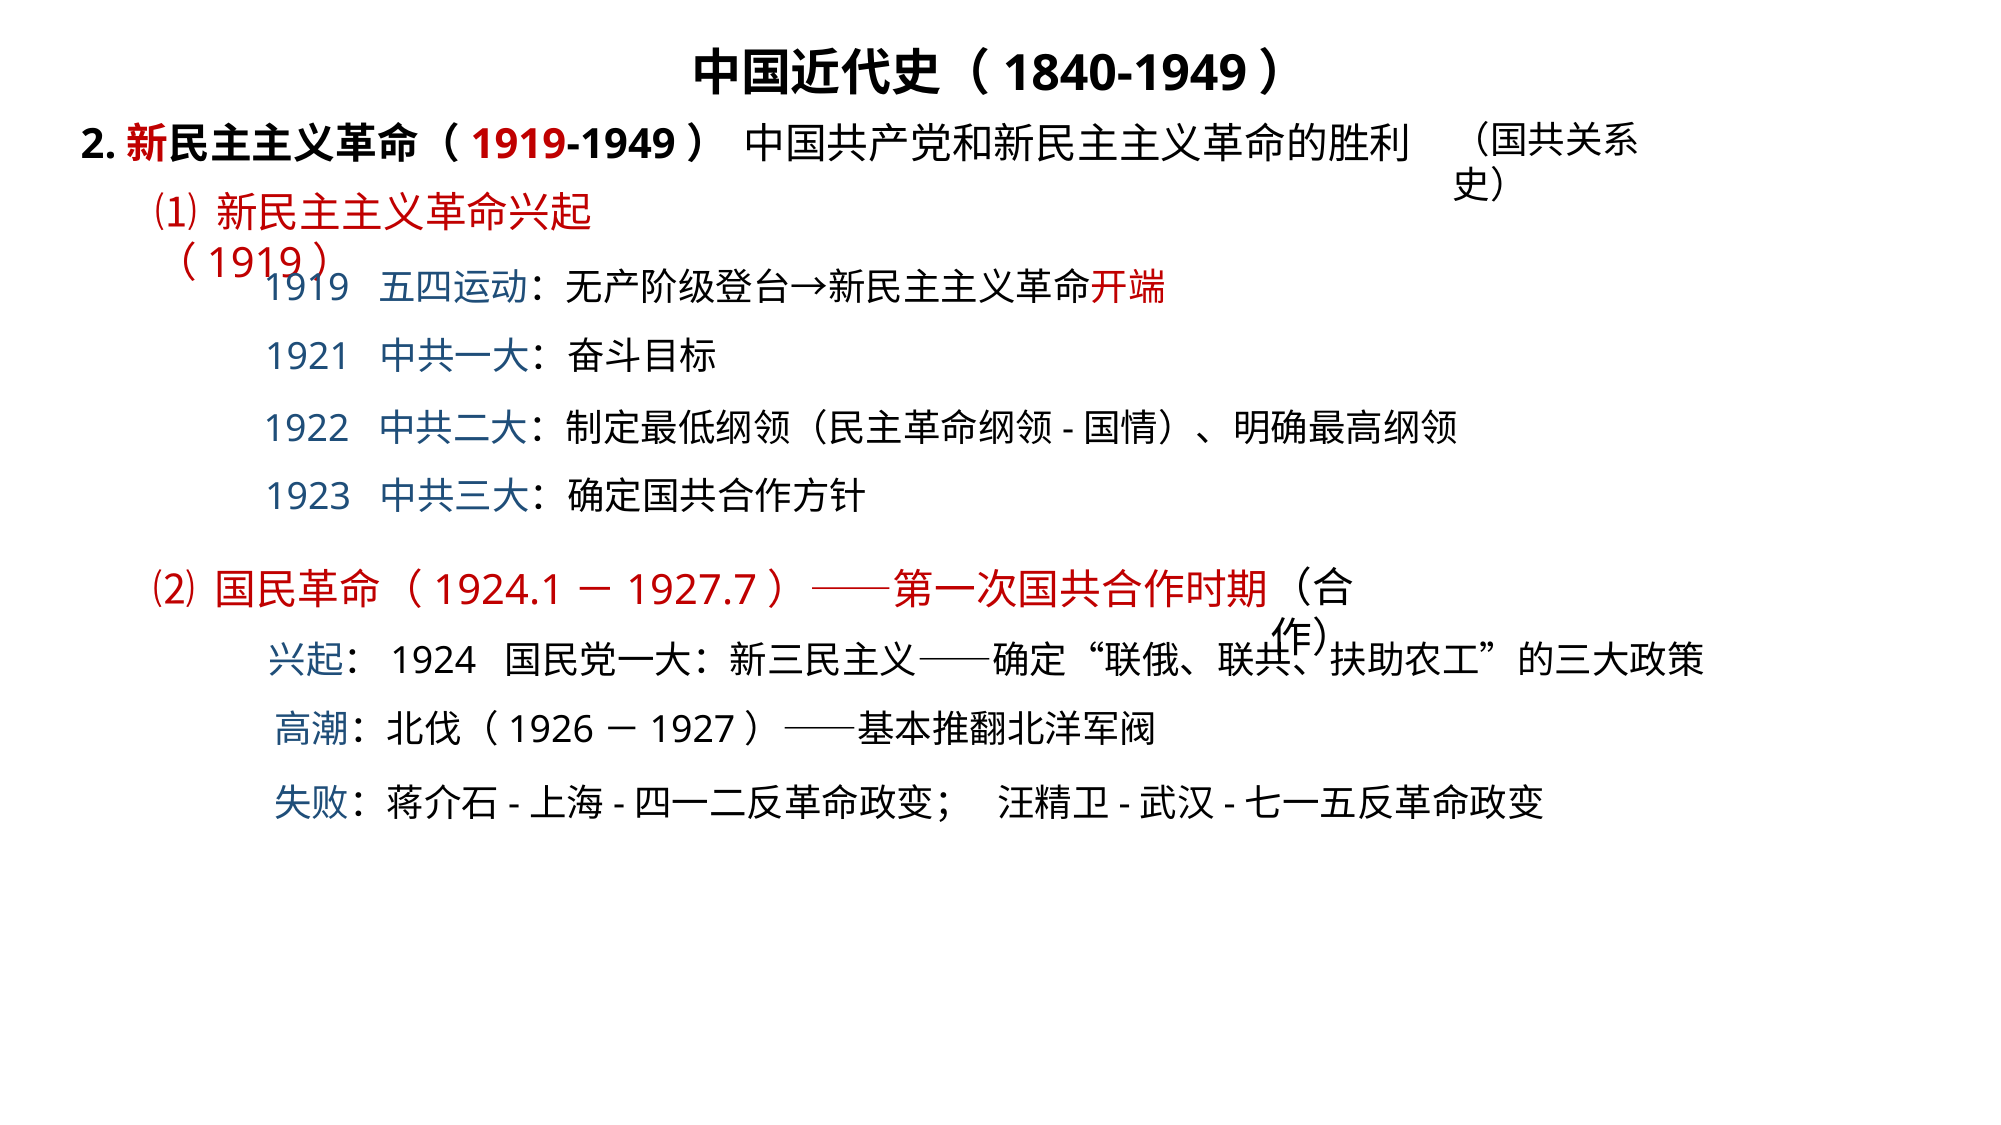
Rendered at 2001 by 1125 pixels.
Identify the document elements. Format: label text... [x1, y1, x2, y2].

text_box 中国近代史（1840-1949） [171, 33, 1829, 108]
text_box 中国共产党和新民主主义革命的胜利 [728, 108, 1437, 174]
text_box 高潮：北伐（1926－1927）——基本推翻北洋军阀 [259, 697, 1260, 758]
text_box 1923 中共三大：确定国共合作方针 [250, 464, 1251, 525]
text_box ⑵ 国民革命（1924.1－1927.7）——第一次国共合作时期 [138, 555, 1255, 621]
text_box 1919 五四运动：无产阶级登台→新民主主义革命开端 [248, 255, 1250, 316]
text_box （国共关系史） [1437, 108, 1725, 214]
text_box 1921 中共一大：奋斗目标 [250, 324, 1251, 385]
text_box 兴起：1924 国民党一大：新三民主义——确定“联俄、联共、扶助农工”的三大政策 [254, 628, 1732, 688]
text_box 失败：蒋介石-上海-四一二反革命政变； 汪精卫-武汉-七一五反革命政变 [259, 771, 1601, 832]
text_box （合作） [1255, 553, 1447, 628]
text_box ⑴ 新民主主义革命兴起（1919） [140, 178, 772, 294]
text_box 2.新民主主义革命（1919-1949） [65, 108, 728, 174]
text_box 1922 中共二大：制定最低纲领（民主革命纲领-国情）、明确最高纲领 [248, 396, 1540, 456]
